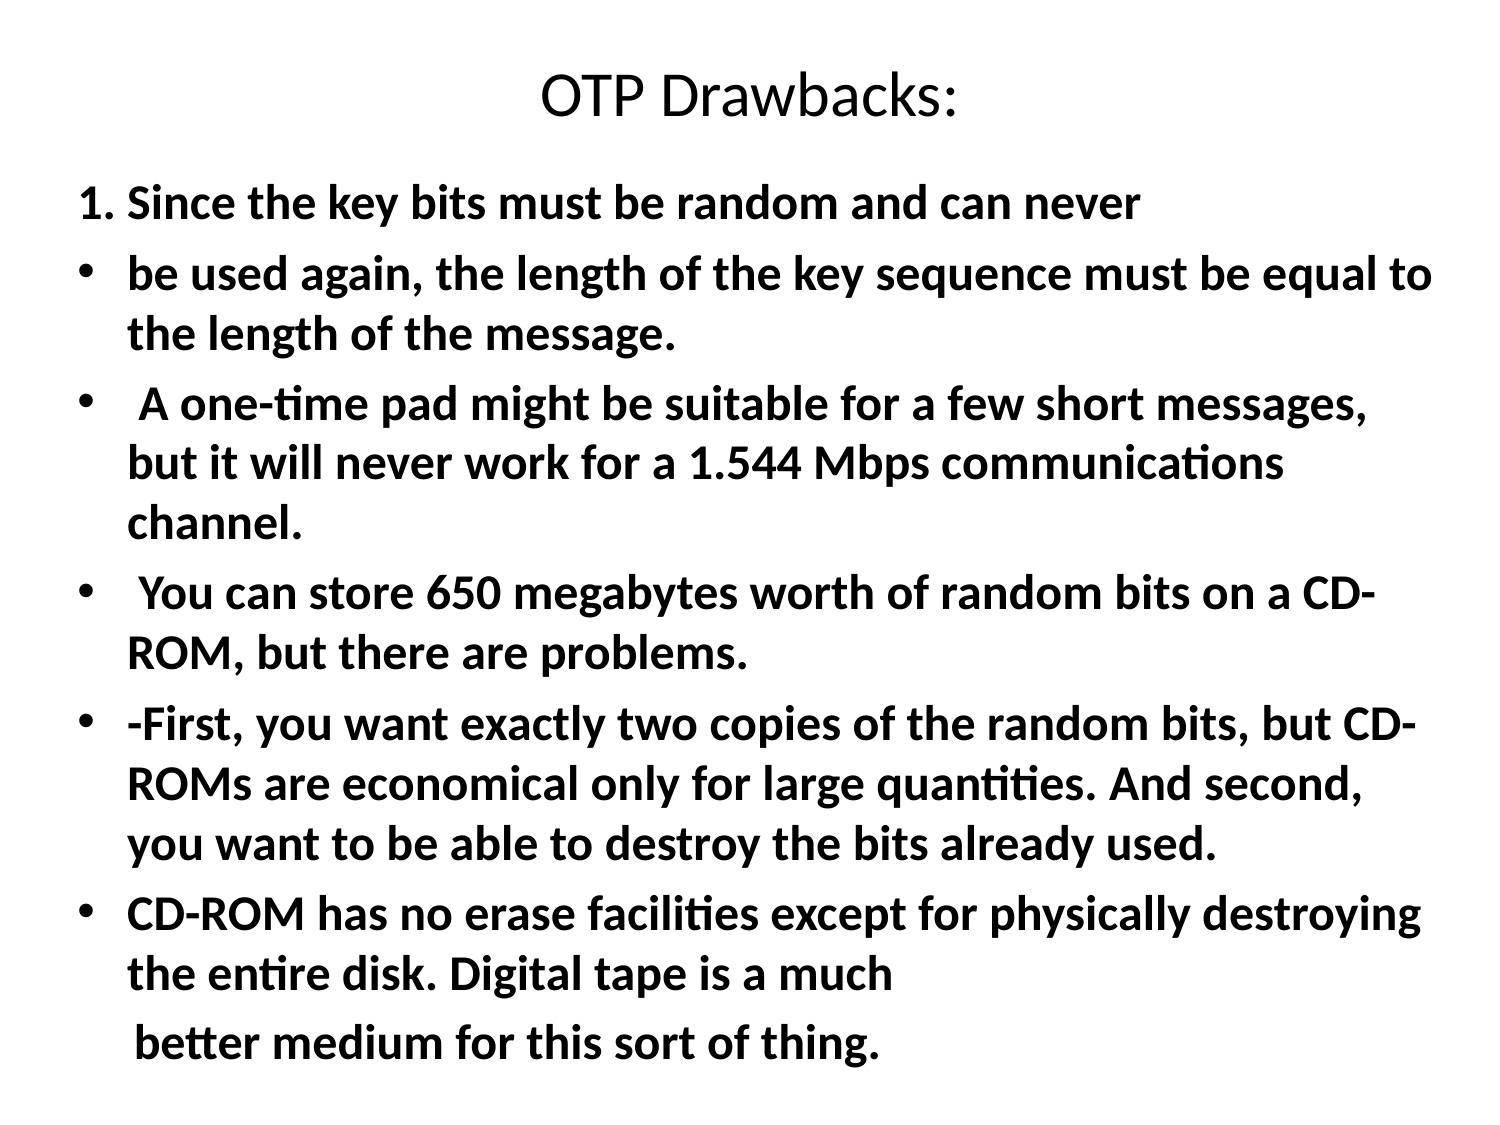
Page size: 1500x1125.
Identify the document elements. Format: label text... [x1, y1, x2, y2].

title OTP Drawbacks: [75, 45, 1425, 138]
list 1. Since the key bits must be random and can never be used again, the length of the key sequence must be equal to the length of the message. A one-time pad might be suitable for a few short messages, but it will never work for a 1.544 Mbps communications channel. You can store 650 megabytes worth of random bits on a CD-ROM, but there are problems. -First, you want exactly two copies of the random bits, but CD-ROMs are economical only for large quantities. And second, you want to be able to destroy the bits already used. CD-ROM has no erase facilities except for physically destroying the entire disk. Digital tape is a much better medium for this sort of thing. [62, 162, 1463, 1088]
